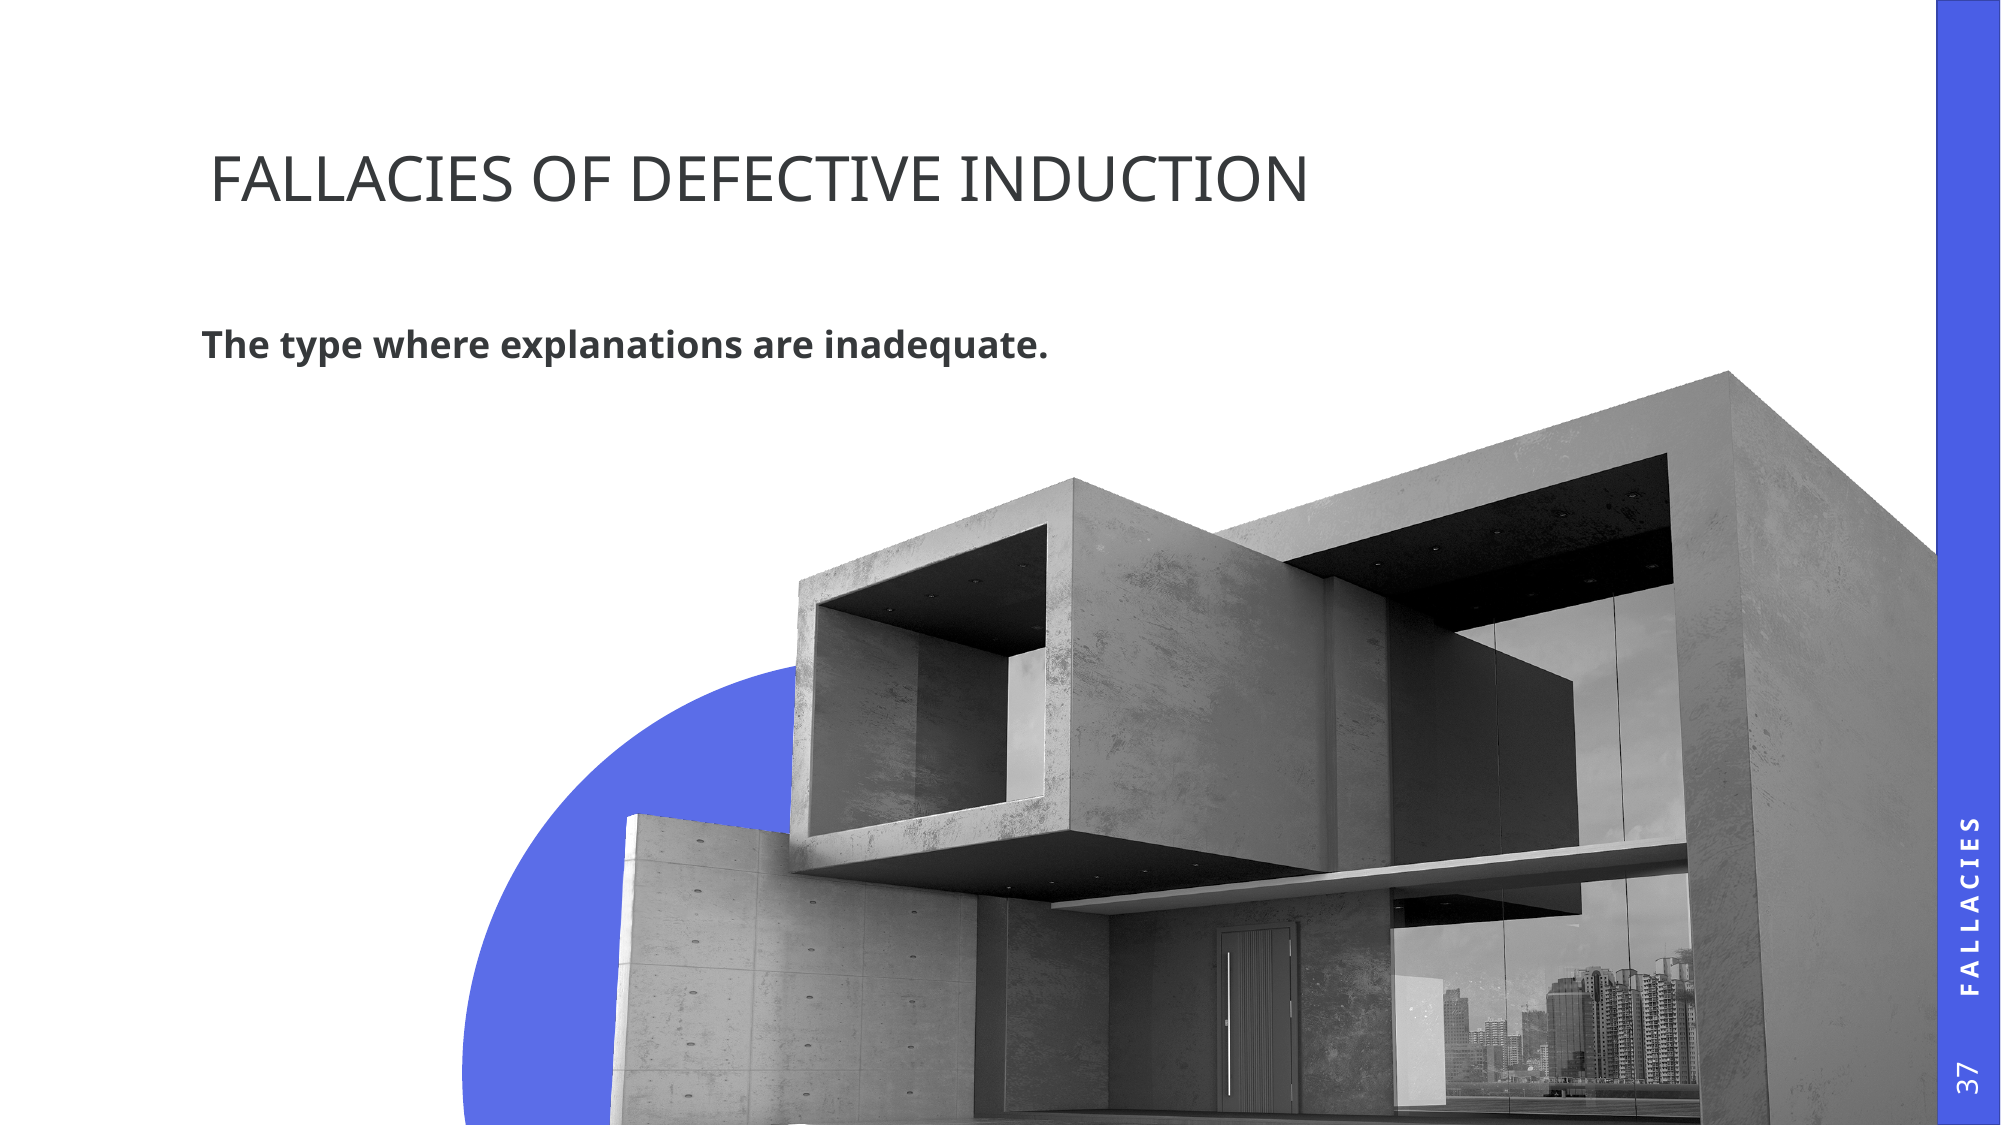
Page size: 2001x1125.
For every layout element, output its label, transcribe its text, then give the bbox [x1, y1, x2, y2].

slide_number 37 [1937, 1032, 2000, 1125]
title Fallacies OF Defective Induction [209, 139, 1563, 299]
footer Fallacies [1937, 0, 2000, 1032]
subtitle The type where explanations are inadequate. [201, 298, 1358, 390]
picture [415, 348, 1937, 1125]
